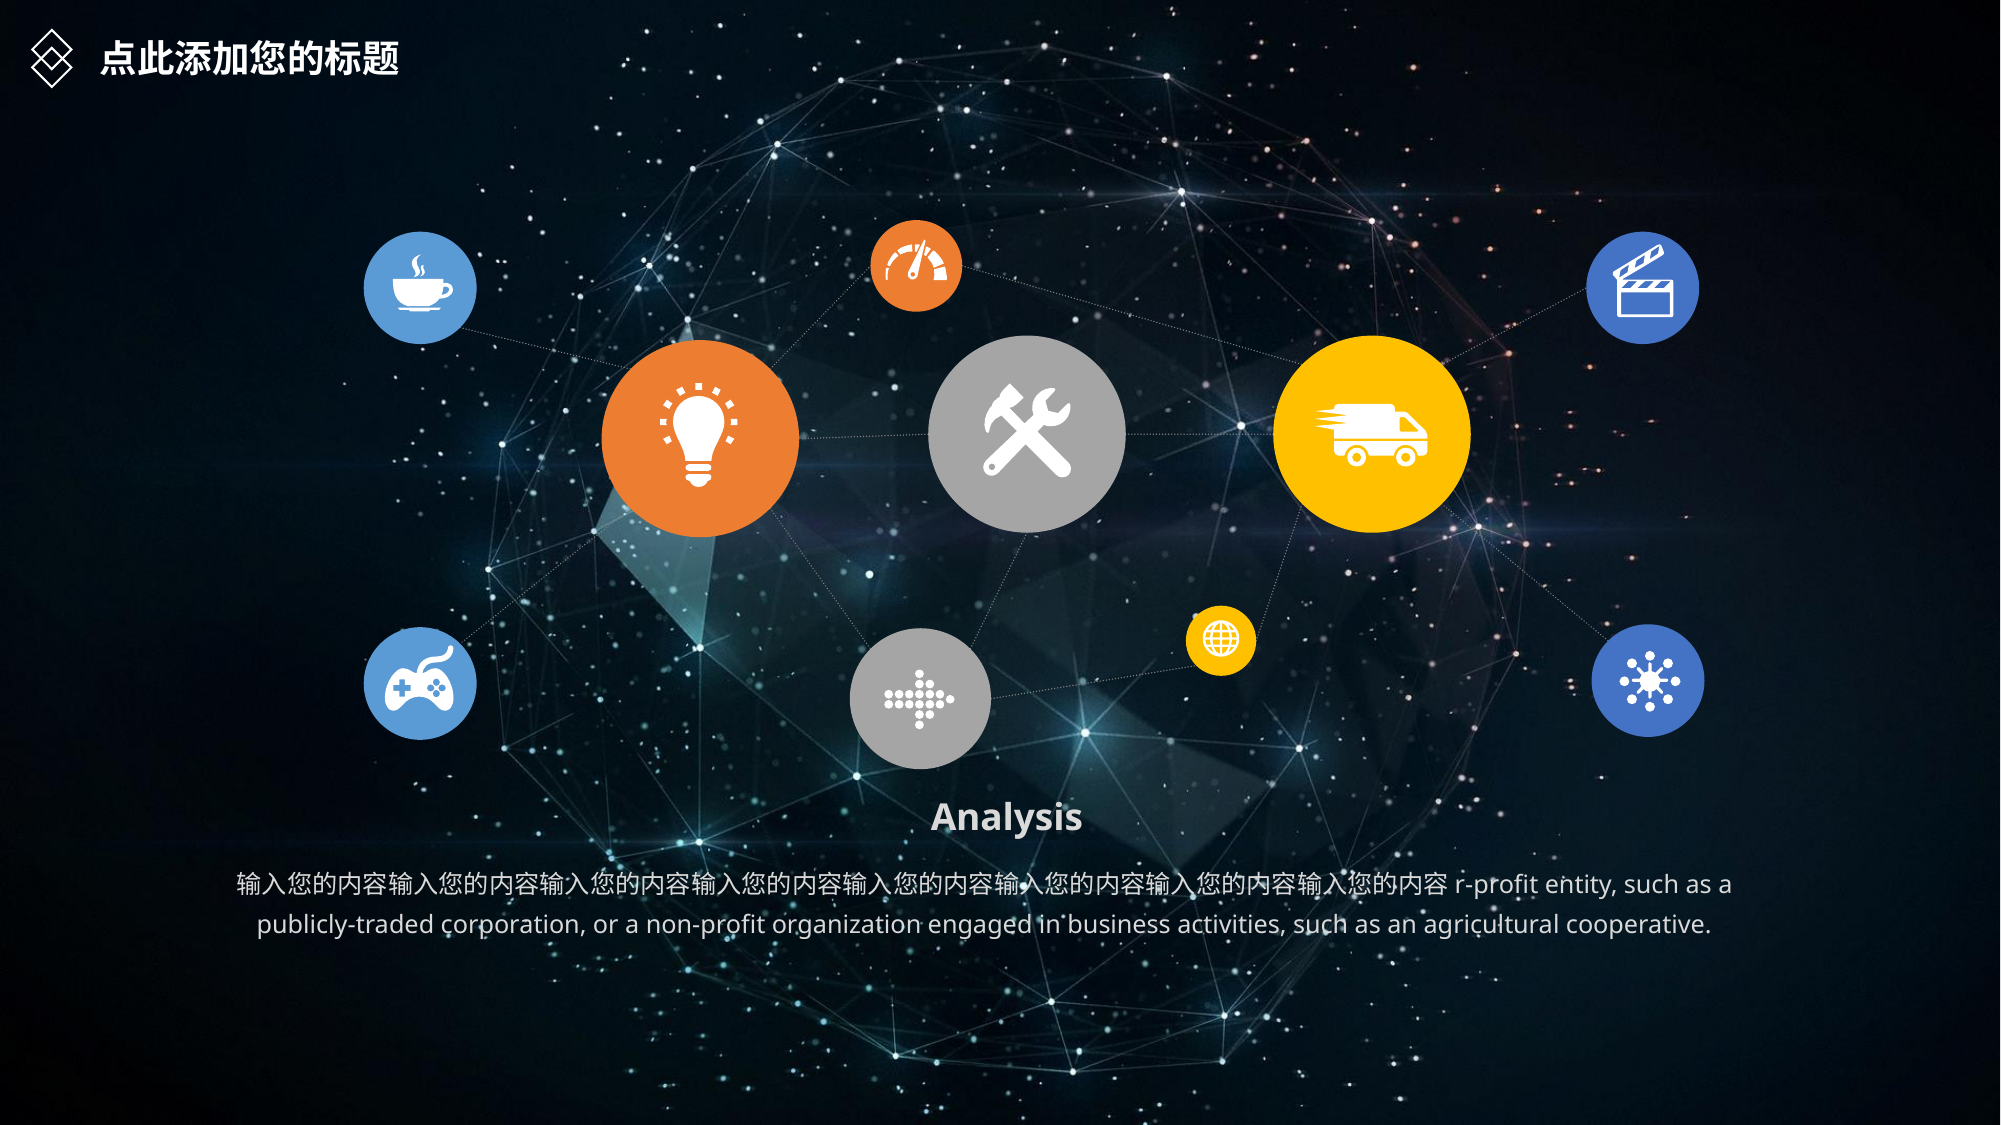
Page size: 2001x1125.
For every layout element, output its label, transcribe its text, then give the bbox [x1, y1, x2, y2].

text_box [202, 793, 1767, 947]
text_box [363, 231, 477, 345]
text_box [460, 265, 1609, 699]
text_box 点此添加您的标题 [85, 28, 436, 88]
picture [0, 0, 2001, 1125]
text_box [363, 627, 477, 740]
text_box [870, 220, 963, 312]
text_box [1586, 231, 1700, 345]
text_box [601, 340, 800, 538]
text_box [849, 628, 992, 770]
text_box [928, 335, 1126, 533]
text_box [1591, 624, 1705, 737]
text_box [1273, 335, 1471, 533]
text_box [1185, 605, 1257, 676]
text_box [32, 29, 72, 87]
